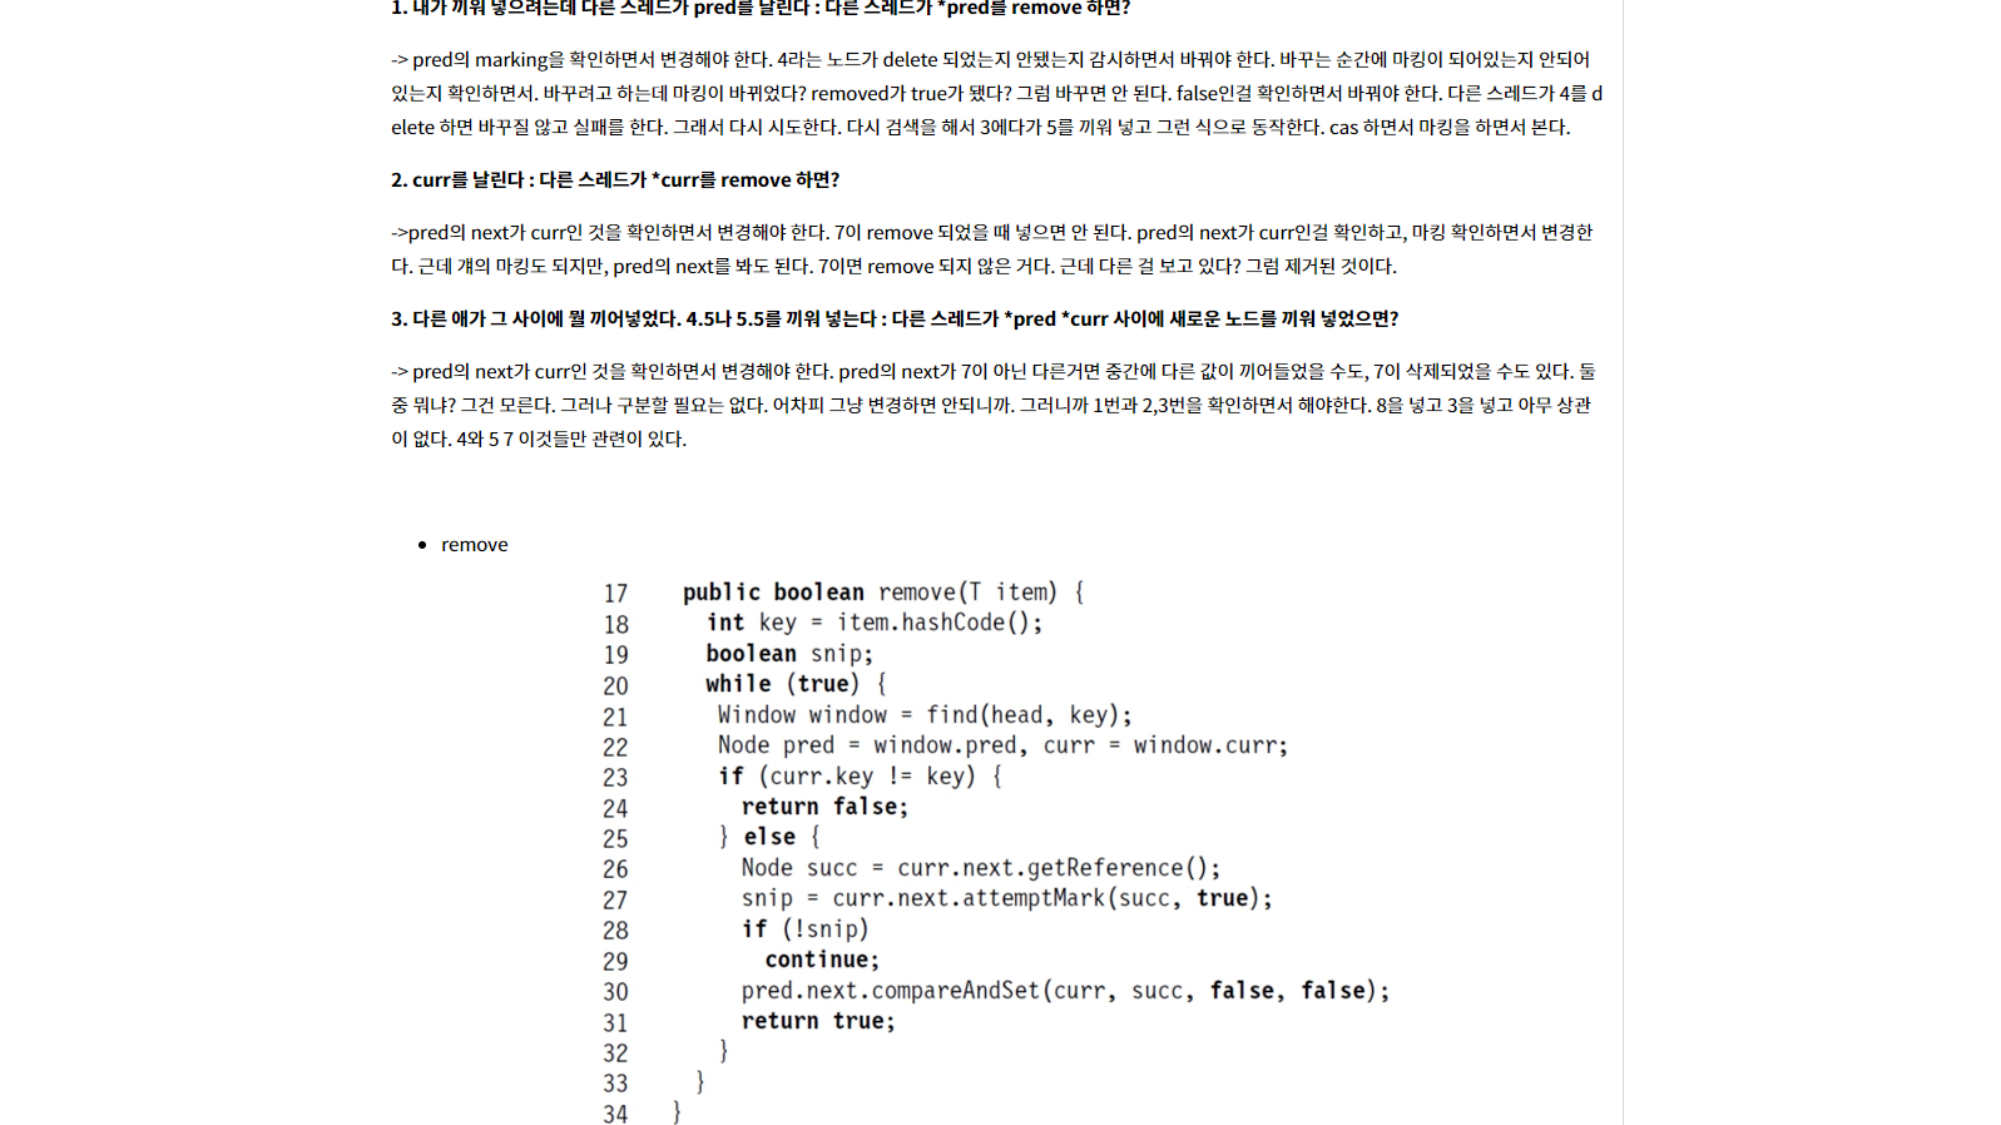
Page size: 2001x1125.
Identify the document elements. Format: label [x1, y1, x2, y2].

picture [376, 0, 1624, 1125]
